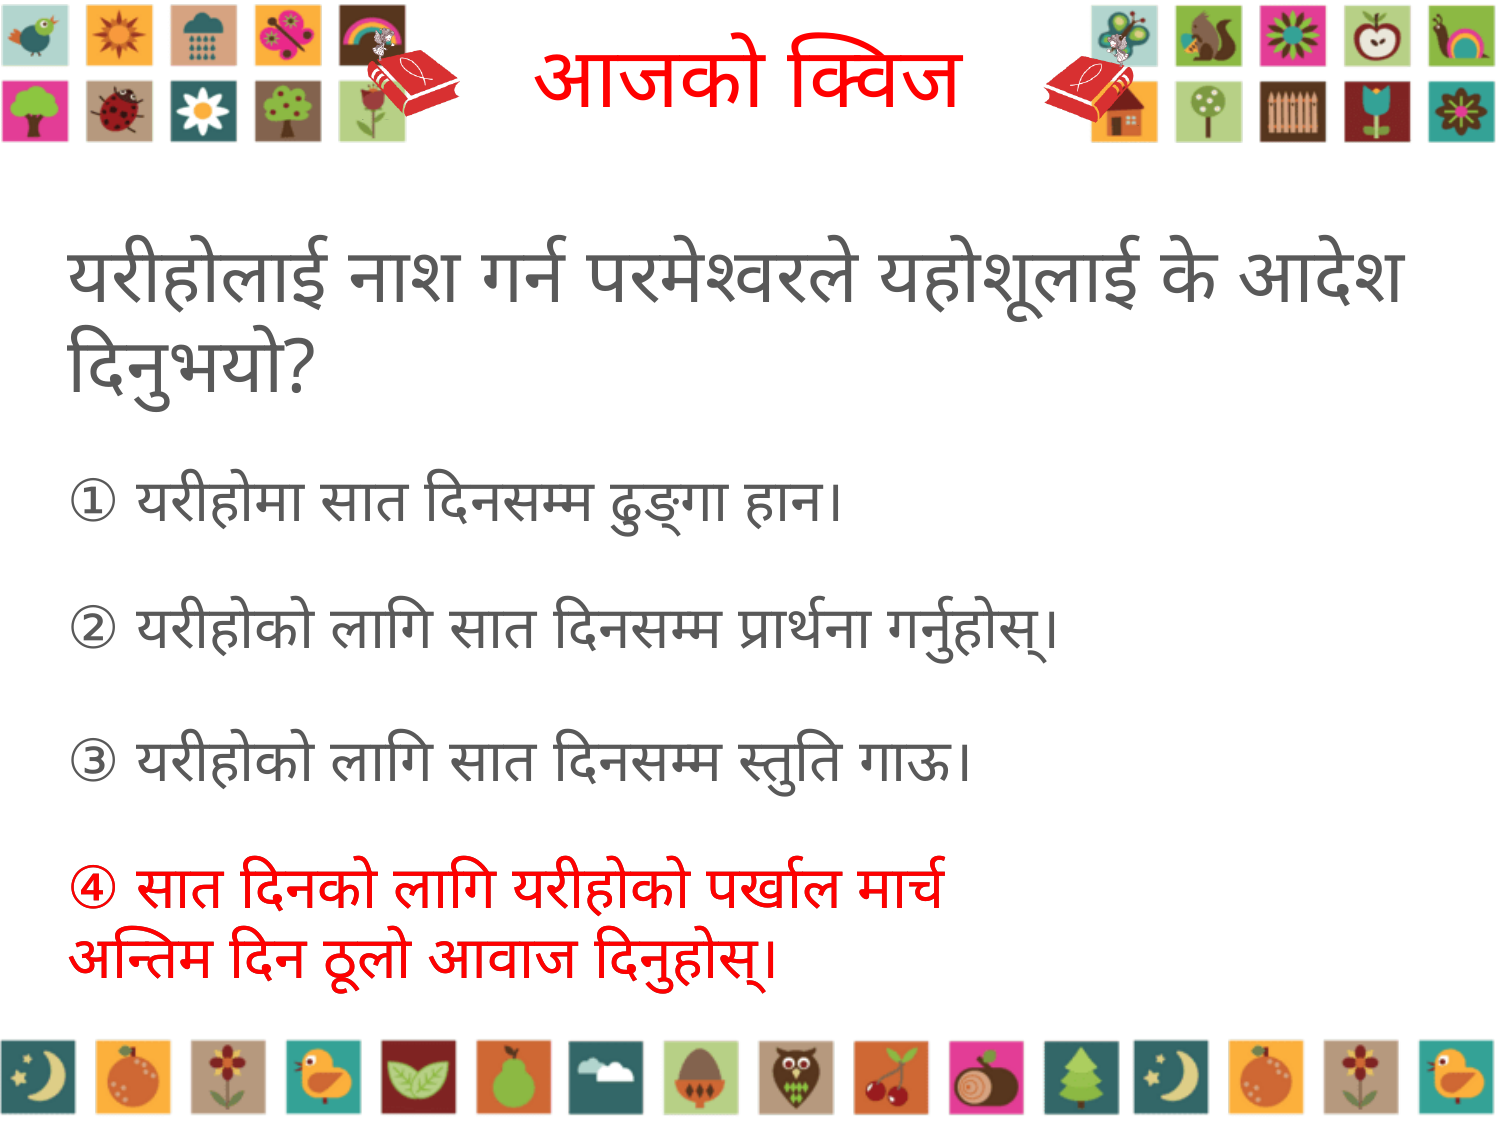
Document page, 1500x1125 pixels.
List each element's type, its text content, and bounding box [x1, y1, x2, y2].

picture [1011, 3, 1500, 150]
picture [0, 3, 492, 150]
text_box ② यरीहोको लागि सात दिनसम्म प्रार्थना गर्नुहोस्। [53, 582, 1436, 668]
text_box यरीहोलाई नाश गर्न परमेश्वरले यहोशूलाई के आदेश दिनुभयो? [53, 219, 1436, 415]
text_box आजको क्विज [425, 16, 1076, 131]
text_box ④ सात दिनको लागि यरीहोको पर्खाल मार्च अन्तिम दिन ठूलो आवाज दिनुहोस्। [53, 842, 1483, 998]
text_box ① यरीहोमा सात दिनसम्म ढुङ्गा हान। [53, 456, 1436, 541]
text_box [0, 1028, 1500, 1118]
text_box ③ यरीहोको लागि सात दिनसम्म स्तुति गाऊ। [53, 716, 1483, 801]
